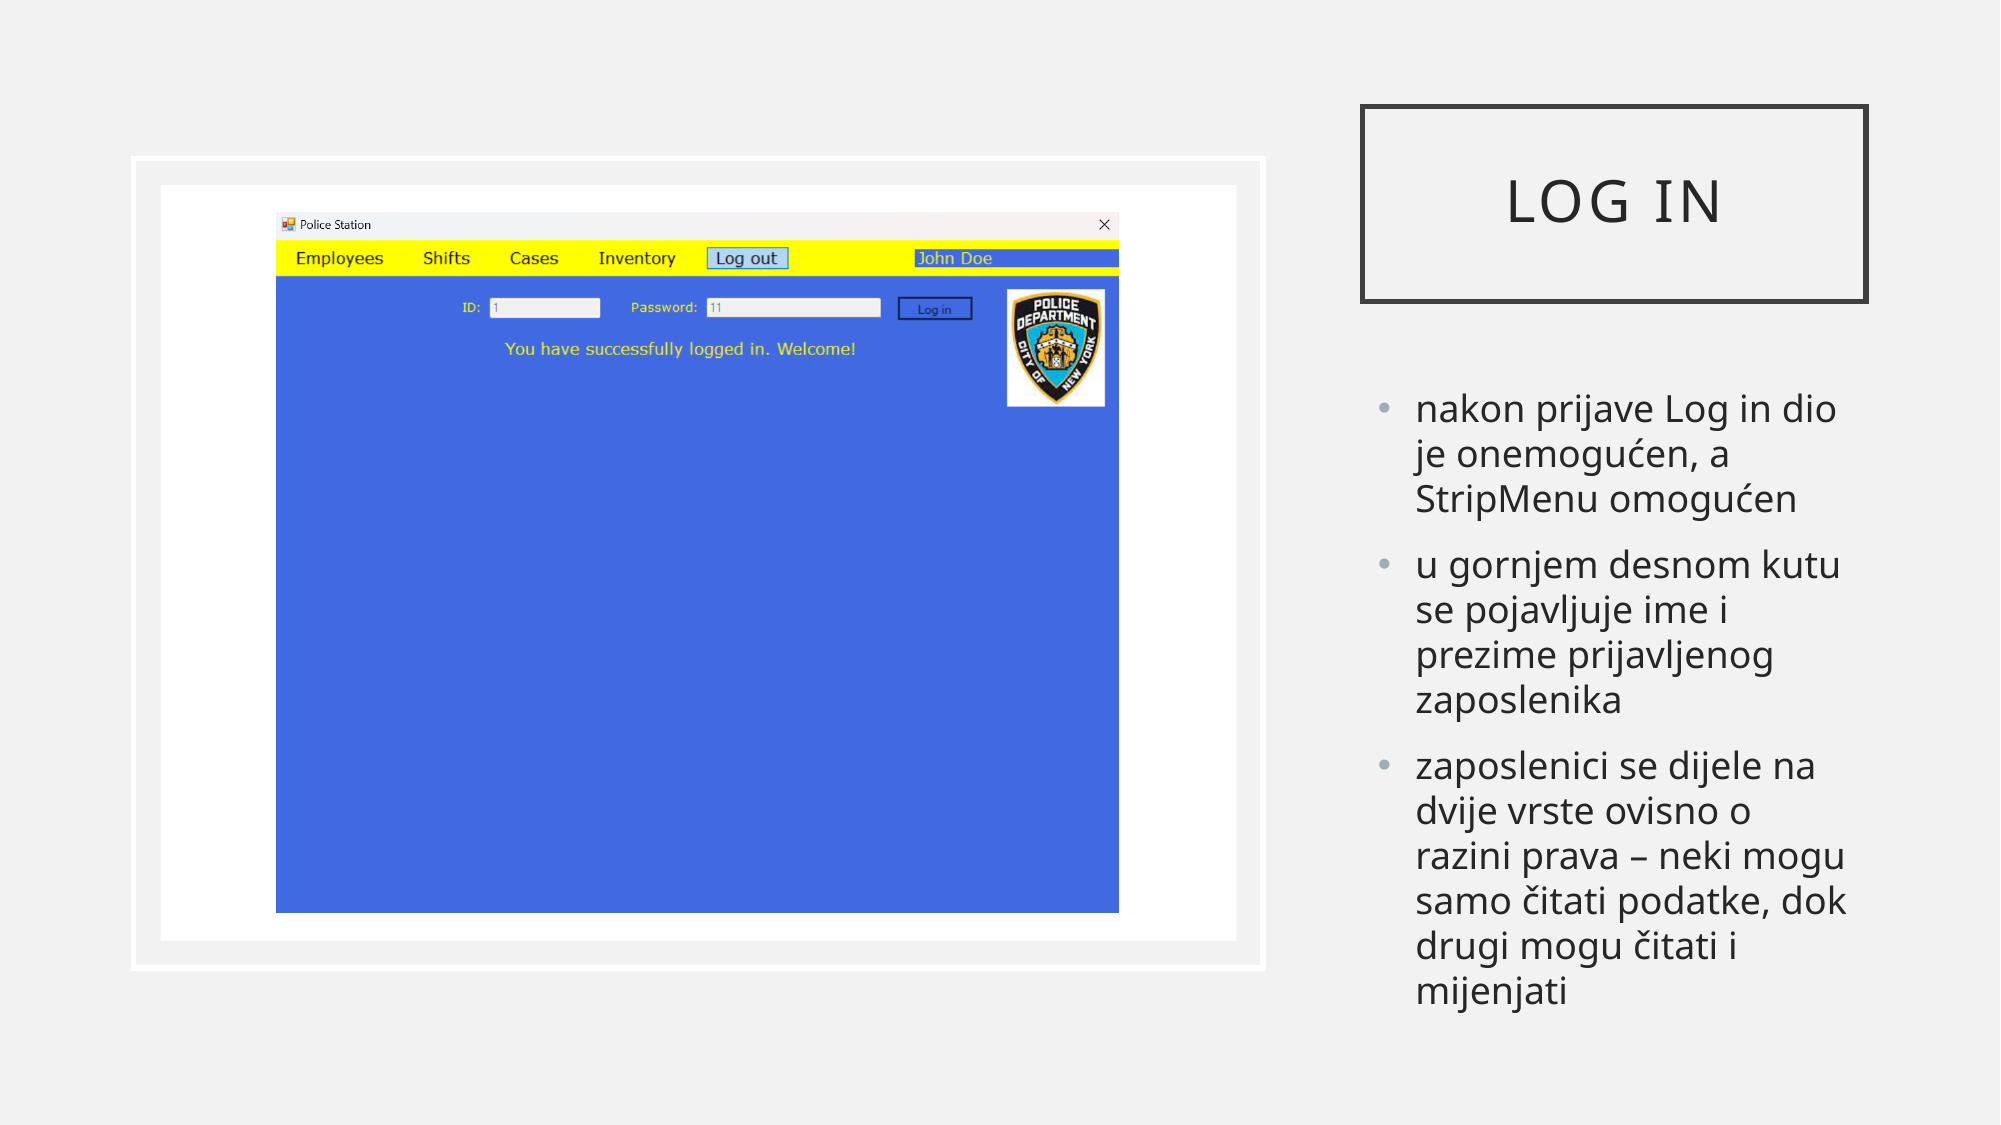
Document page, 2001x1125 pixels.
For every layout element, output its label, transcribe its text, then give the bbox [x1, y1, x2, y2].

text_box [133, 157, 1264, 969]
picture [276, 212, 1119, 913]
text_box [159, 184, 1237, 942]
title LOG IN [1360, 104, 1869, 304]
list nakon prijave Log in dio je onemogućen, a StripMenu omogućen u gornjem desnom kutu se pojavljuje ime i prezime prijavljenog zaposlenika zaposlenici se dijele na dvije vrste ovisno o razini prava – neki mogu samo čitati podatke, dok drugi mogu čitati i mijenjati [1362, 377, 1866, 1057]
